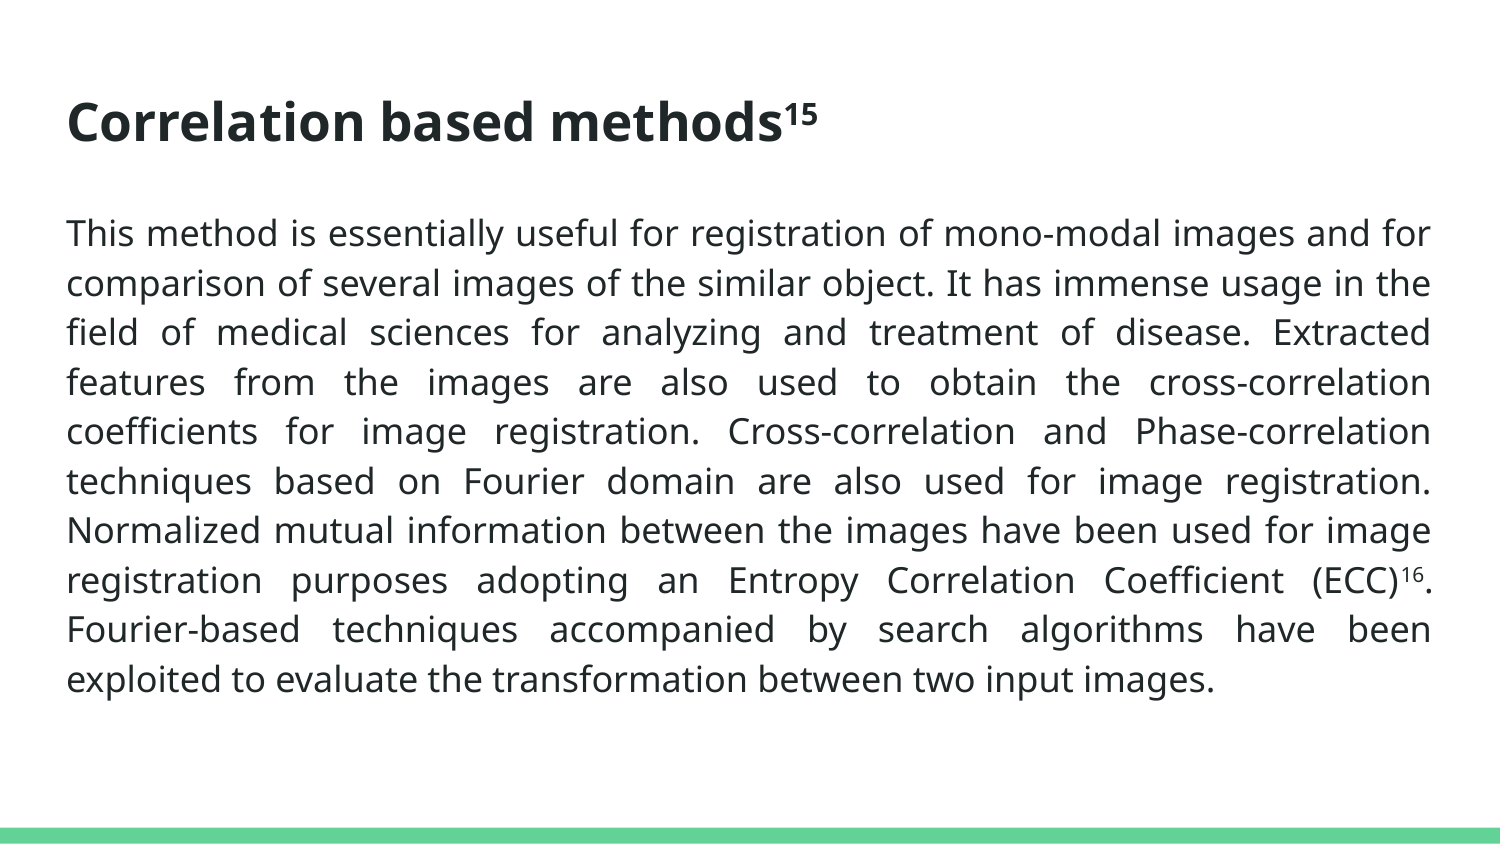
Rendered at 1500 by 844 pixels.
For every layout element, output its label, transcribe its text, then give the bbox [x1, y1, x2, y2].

title Correlation based methods15 [51, 72, 1449, 167]
list This method is essentially useful for registration of mono-modal images and for comparison of several images of the similar object. It has immense usage in the field of medical sciences for analyzing and treatment of disease. Extracted features from the images are also used to obtain the cross-correlation coefficients for image registration. Cross-correlation and Phase-correlation techniques based on Fourier domain are also used for image registration. Normalized mutual information between the images have been used for image registration purposes adopting an Entropy Correlation Coefficient (ECC)16. Fourier-based techniques accompanied by search algorithms have been exploited to evaluate the transformation between two input images. [51, 189, 1449, 750]
